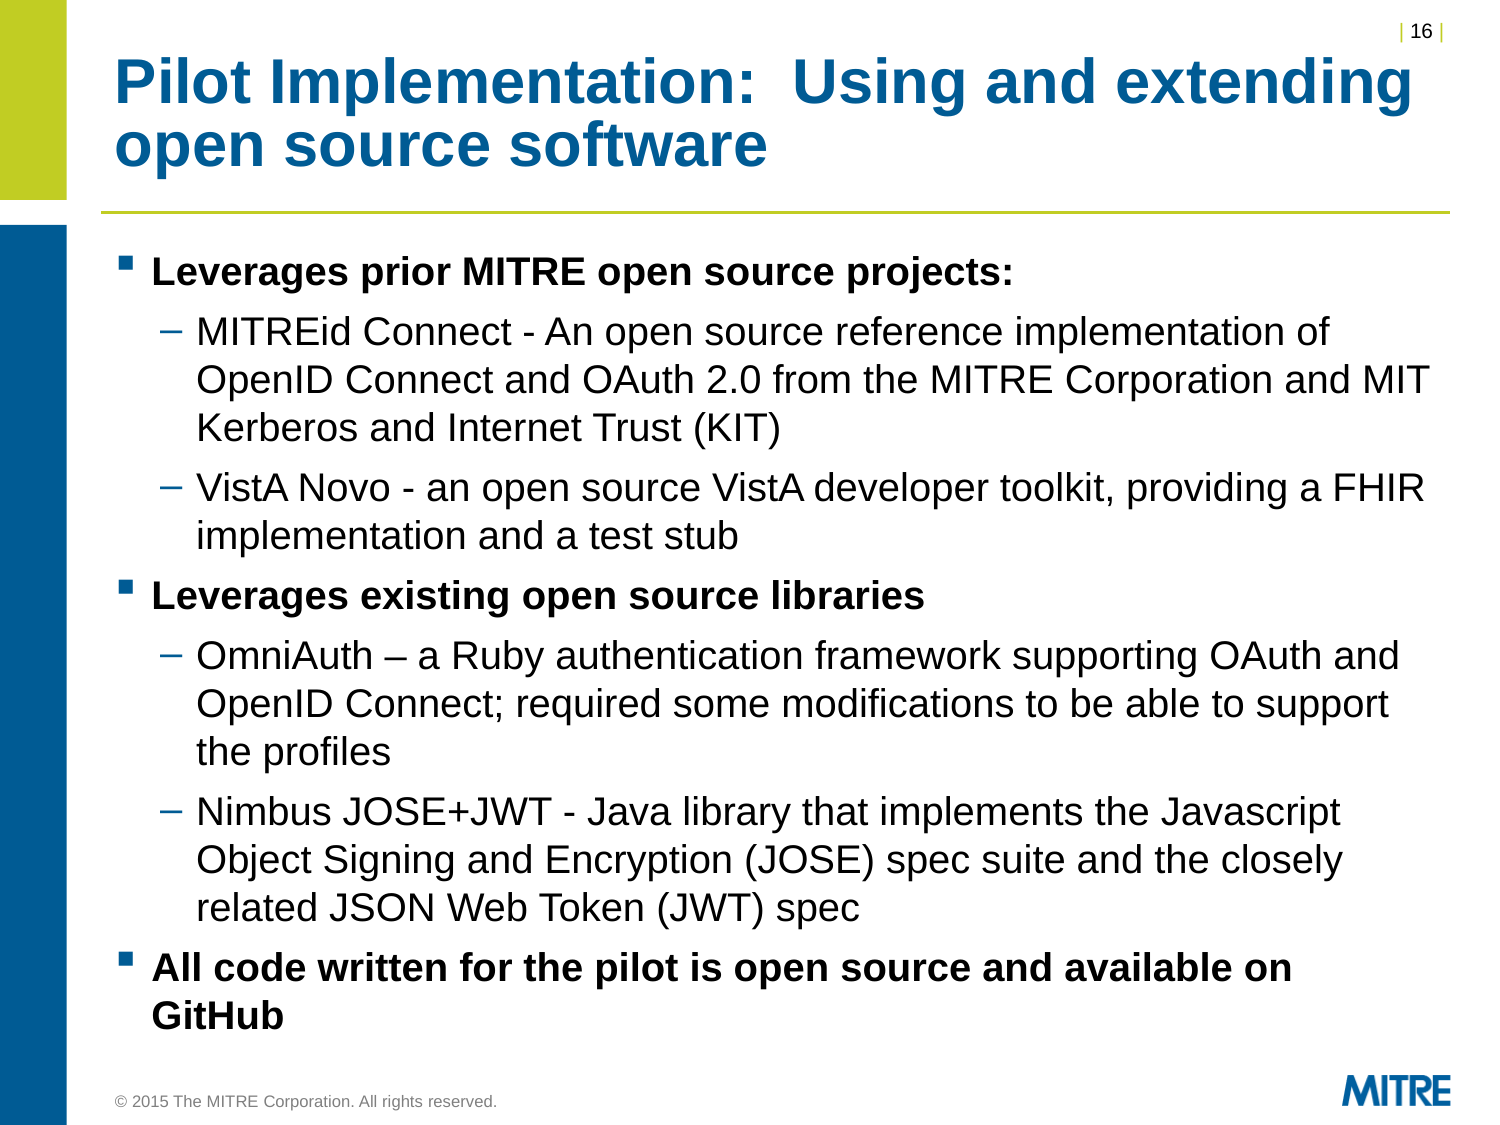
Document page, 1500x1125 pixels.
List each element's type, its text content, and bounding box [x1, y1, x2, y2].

picture [1342, 1072, 1453, 1113]
list Leverages prior MITRE open source projects: MITREid Connect - An open source reference implementation of OpenID Connect and OAuth 2.0 from the MITRE Corporation and MIT Kerberos and Internet Trust (KIT) VistA Novo - an open source VistA developer toolkit, providing a FHIR implementation and a test stub Leverages existing open source libraries OmniAuth – a Ruby authentication framework supporting OAuth and OpenID Connect; required some modifications to be able to support the profiles Nimbus JOSE+JWT - Java library that implements the Javascript Object Signing and Encryption (JOSE) spec suite and the closely related JSON Web Token (JWT) spec All code written for the pilot is open source and available on GitHub [99, 237, 1450, 1052]
title Pilot Implementation: Using and extending open source software [99, 45, 1450, 188]
